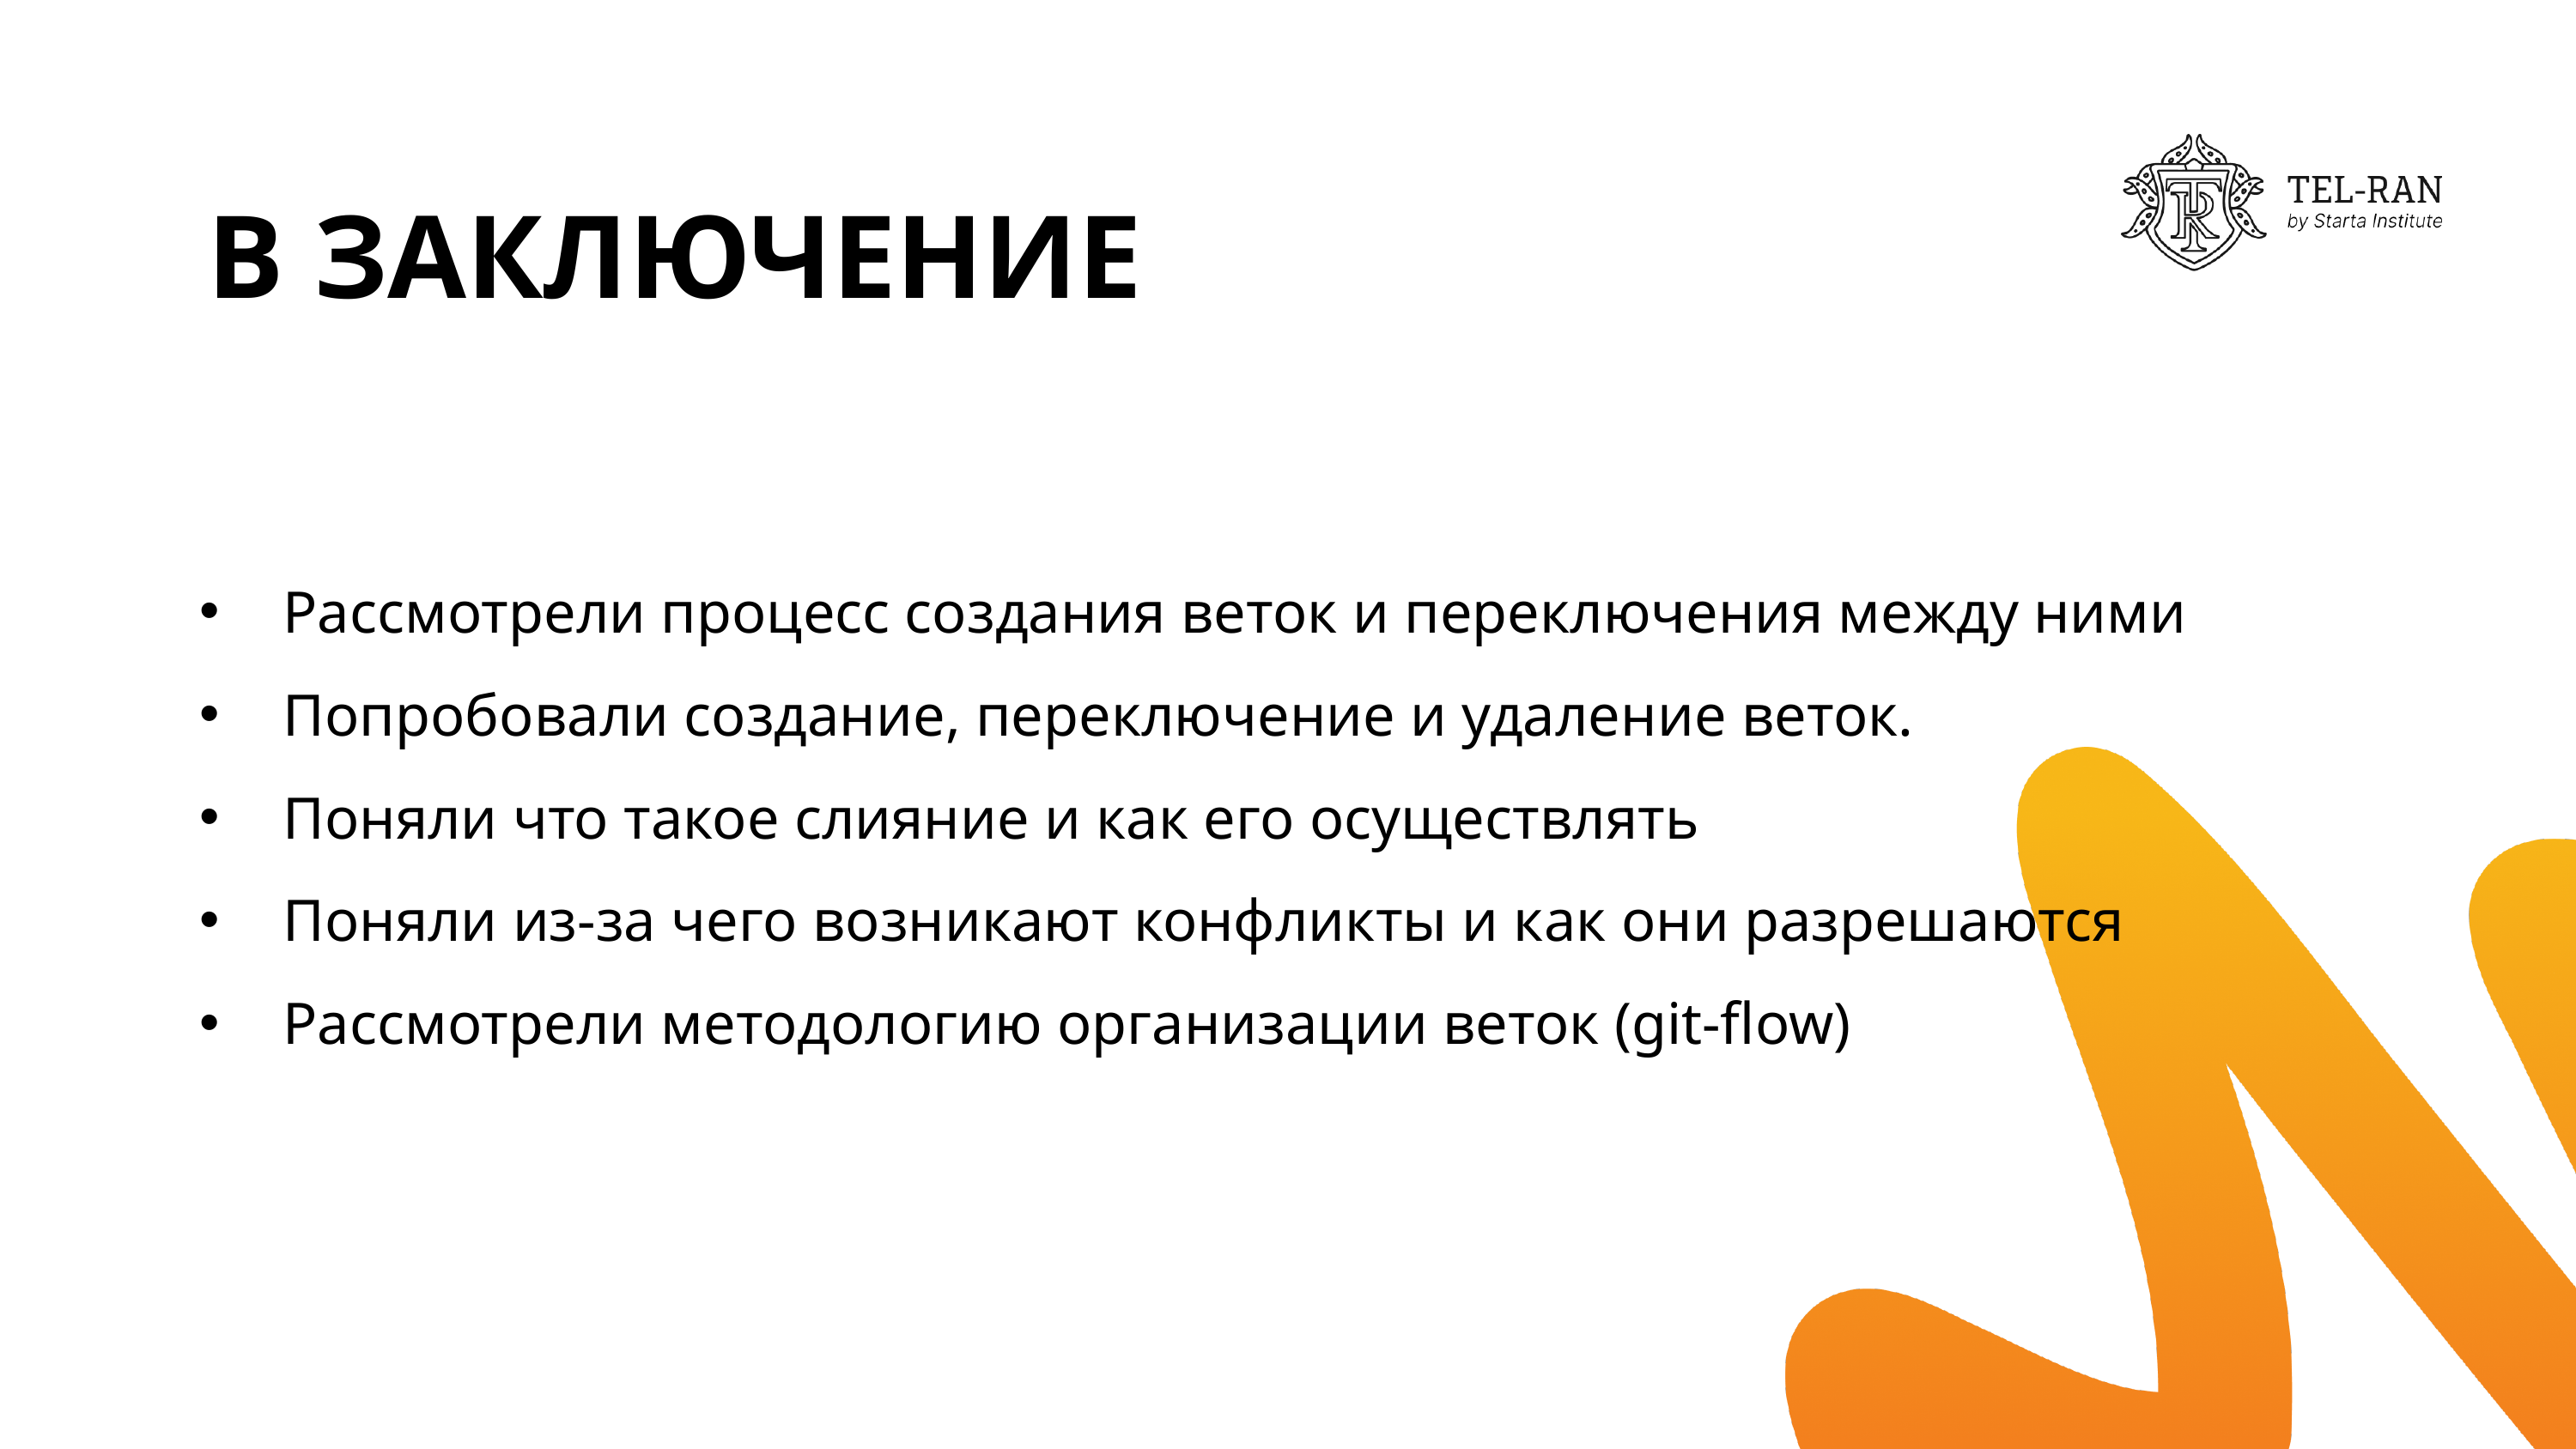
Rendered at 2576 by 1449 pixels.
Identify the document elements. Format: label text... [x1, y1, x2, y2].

picture [1620, 747, 2576, 1449]
text_box В ЗАКЛЮЧЕНИЕ [207, 199, 1930, 364]
picture [2121, 134, 2442, 271]
text_box Рассмотрели процесс создания веток и переключения между ними Попробовали создание, переключение и удаление веток. Поняли что такое слияние и как его осуществлять Поняли из-за чего возникают конфликты и как они разрешаются Рассмотрели методологию организации веток (git-flow) [186, 534, 2390, 1063]
